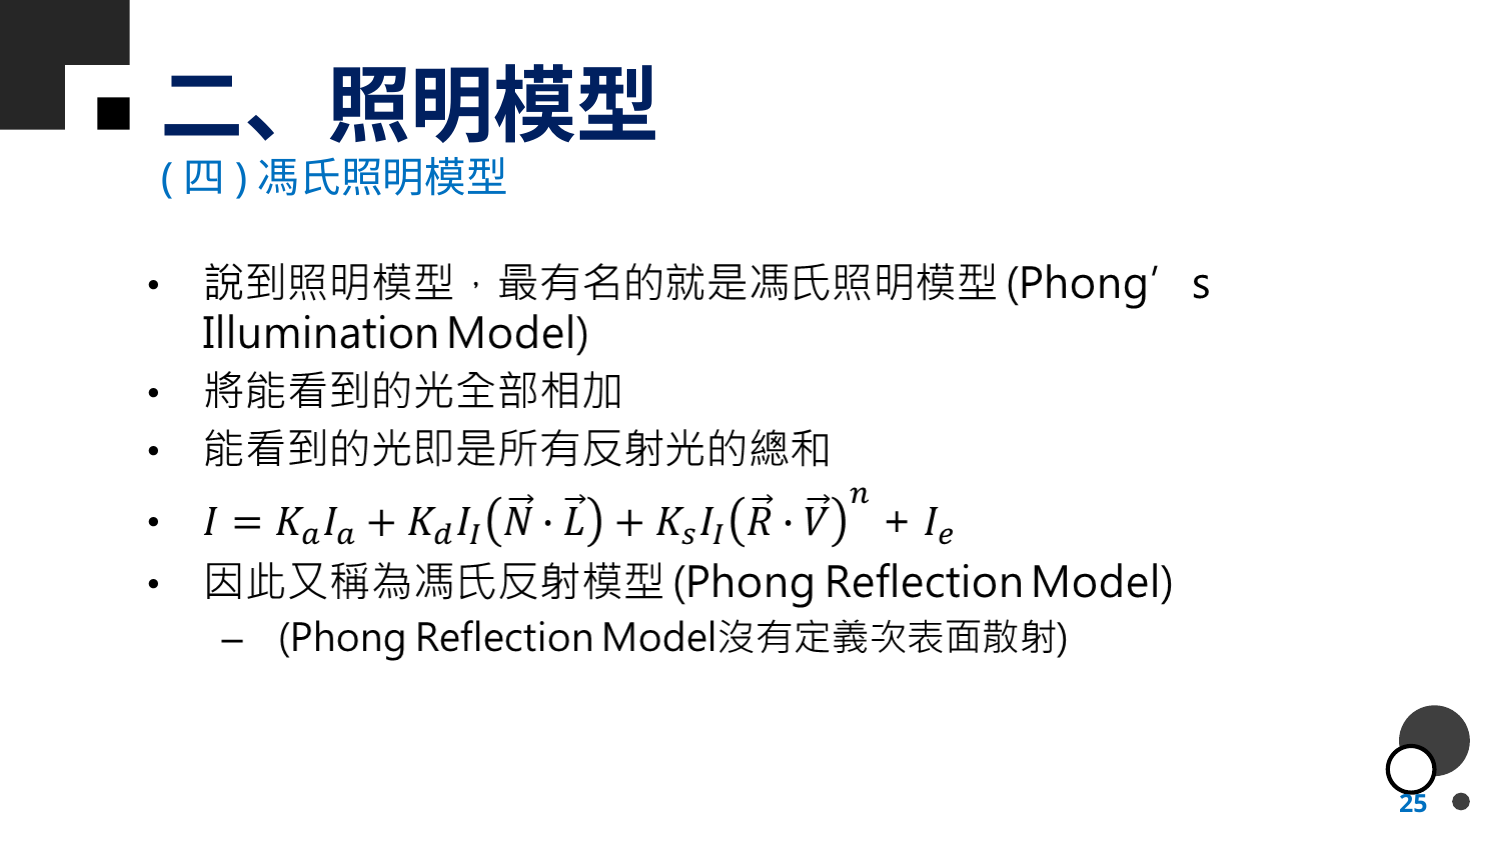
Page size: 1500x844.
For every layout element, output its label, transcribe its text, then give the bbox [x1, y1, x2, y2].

slide_number 25 [1281, 782, 1443, 827]
title 二、照明模型 [145, 32, 1192, 173]
text_box (四)馮氏照明模型 [145, 143, 1086, 209]
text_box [0, 0, 130, 130]
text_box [1387, 705, 1471, 811]
text_box [113, 241, 1281, 844]
